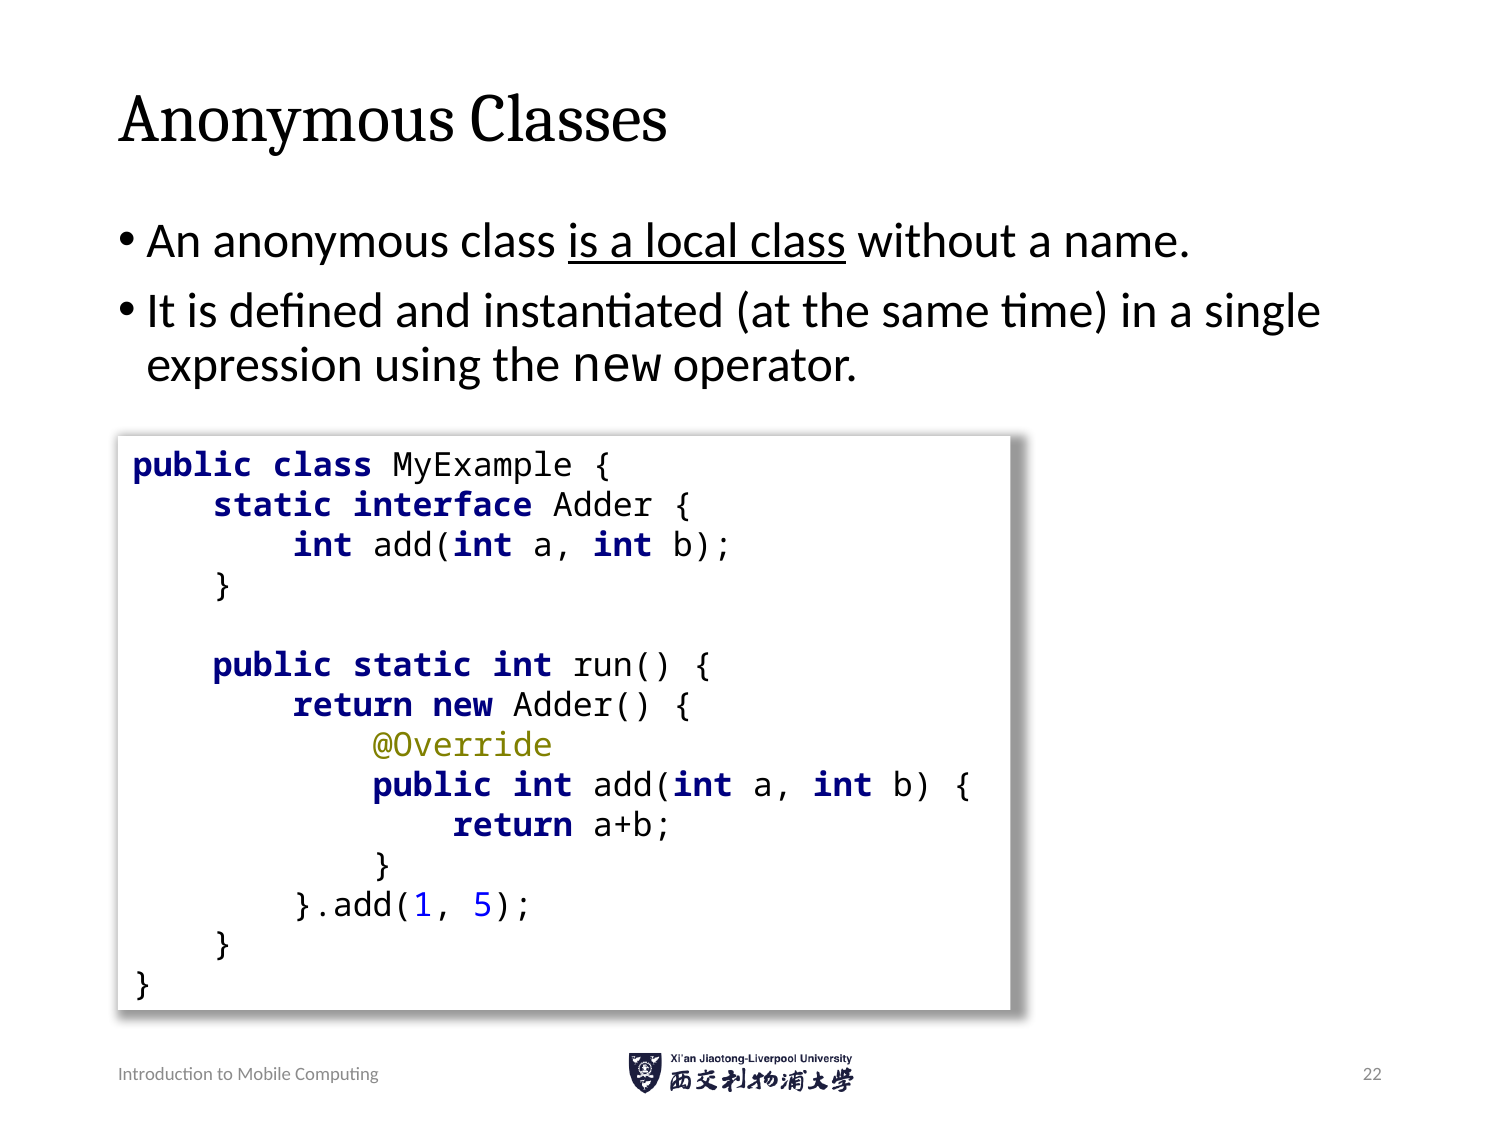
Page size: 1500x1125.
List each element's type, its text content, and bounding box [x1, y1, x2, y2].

list An anonymous class is a local class without a name. It is defined and instantiated (at the same time) in a single expression using the new operator. [103, 206, 1397, 1014]
text_box public class MyExample { static interface Adder { int add(int a, int b); } public static int run() { return new Adder() { @Override public int add(int a, int b) { return a+b; } }.add(1, 5); } } [117, 436, 1011, 1010]
title Anonymous Classes [103, 59, 1397, 178]
picture [625, 1049, 857, 1096]
slide_number 22 [1059, 1042, 1397, 1103]
slide_number Introduction to Mobile Computing [103, 1042, 441, 1103]
